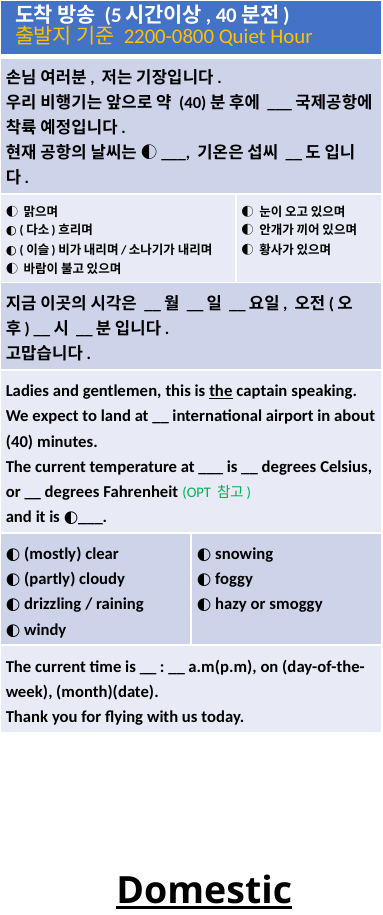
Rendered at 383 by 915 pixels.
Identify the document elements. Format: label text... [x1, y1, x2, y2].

table_cell The current time is __ : __ a.m(p.m), on (day-of-the-week), (month)(date). Thank you for flying with us today. [1, 646, 381, 732]
table_cell ◐ 눈이 오고 있으며 ◐ 안개가 끼어 있으며 ◐ 황사가 있으며 [237, 195, 381, 282]
table_header 도착 방송 (5시간이상, 40분전) 출발지 기준 2200-0800 Quiet Hour [1, 1, 381, 54]
table_cell ◐ 맑으며 ◐ (다소)흐리며 ◐ (이슬)비가 내리며/소나기가 내리며 ◐ 바람이 불고 있으며 [1, 195, 235, 282]
table_cell Ladies and gentlemen, this is the captain speaking. We expect to land at __ international airport in about (40) minutes. The current temperature at ___ is __ degrees Celsius, or __ degrees Fahrenheit (OPT 참고) and it is ◐___. [1, 371, 381, 532]
table_cell 지금 이곳의 시각은 __월 __일 __요일, 오전(오후) __시 __분 입니다. 고맙습니다. [1, 283, 381, 369]
text_box Domestic [115, 865, 294, 914]
table_cell ◐ snowing ◐ foggy ◐ hazy or smoggy [192, 534, 381, 644]
table_cell 손님 여러분, 저는 기장입니다. 우리 비행기는 앞으로 약 (40)분 후에 ___국제공항에 착륙 예정입니다. 현재 공항의 날씨는 ◐___, 기온은 섭씨 __도 입니다. [1, 59, 381, 193]
table_cell ◐ (mostly) clear ◐ (partly) cloudy ◐ drizzling / raining ◐ windy [1, 534, 190, 644]
